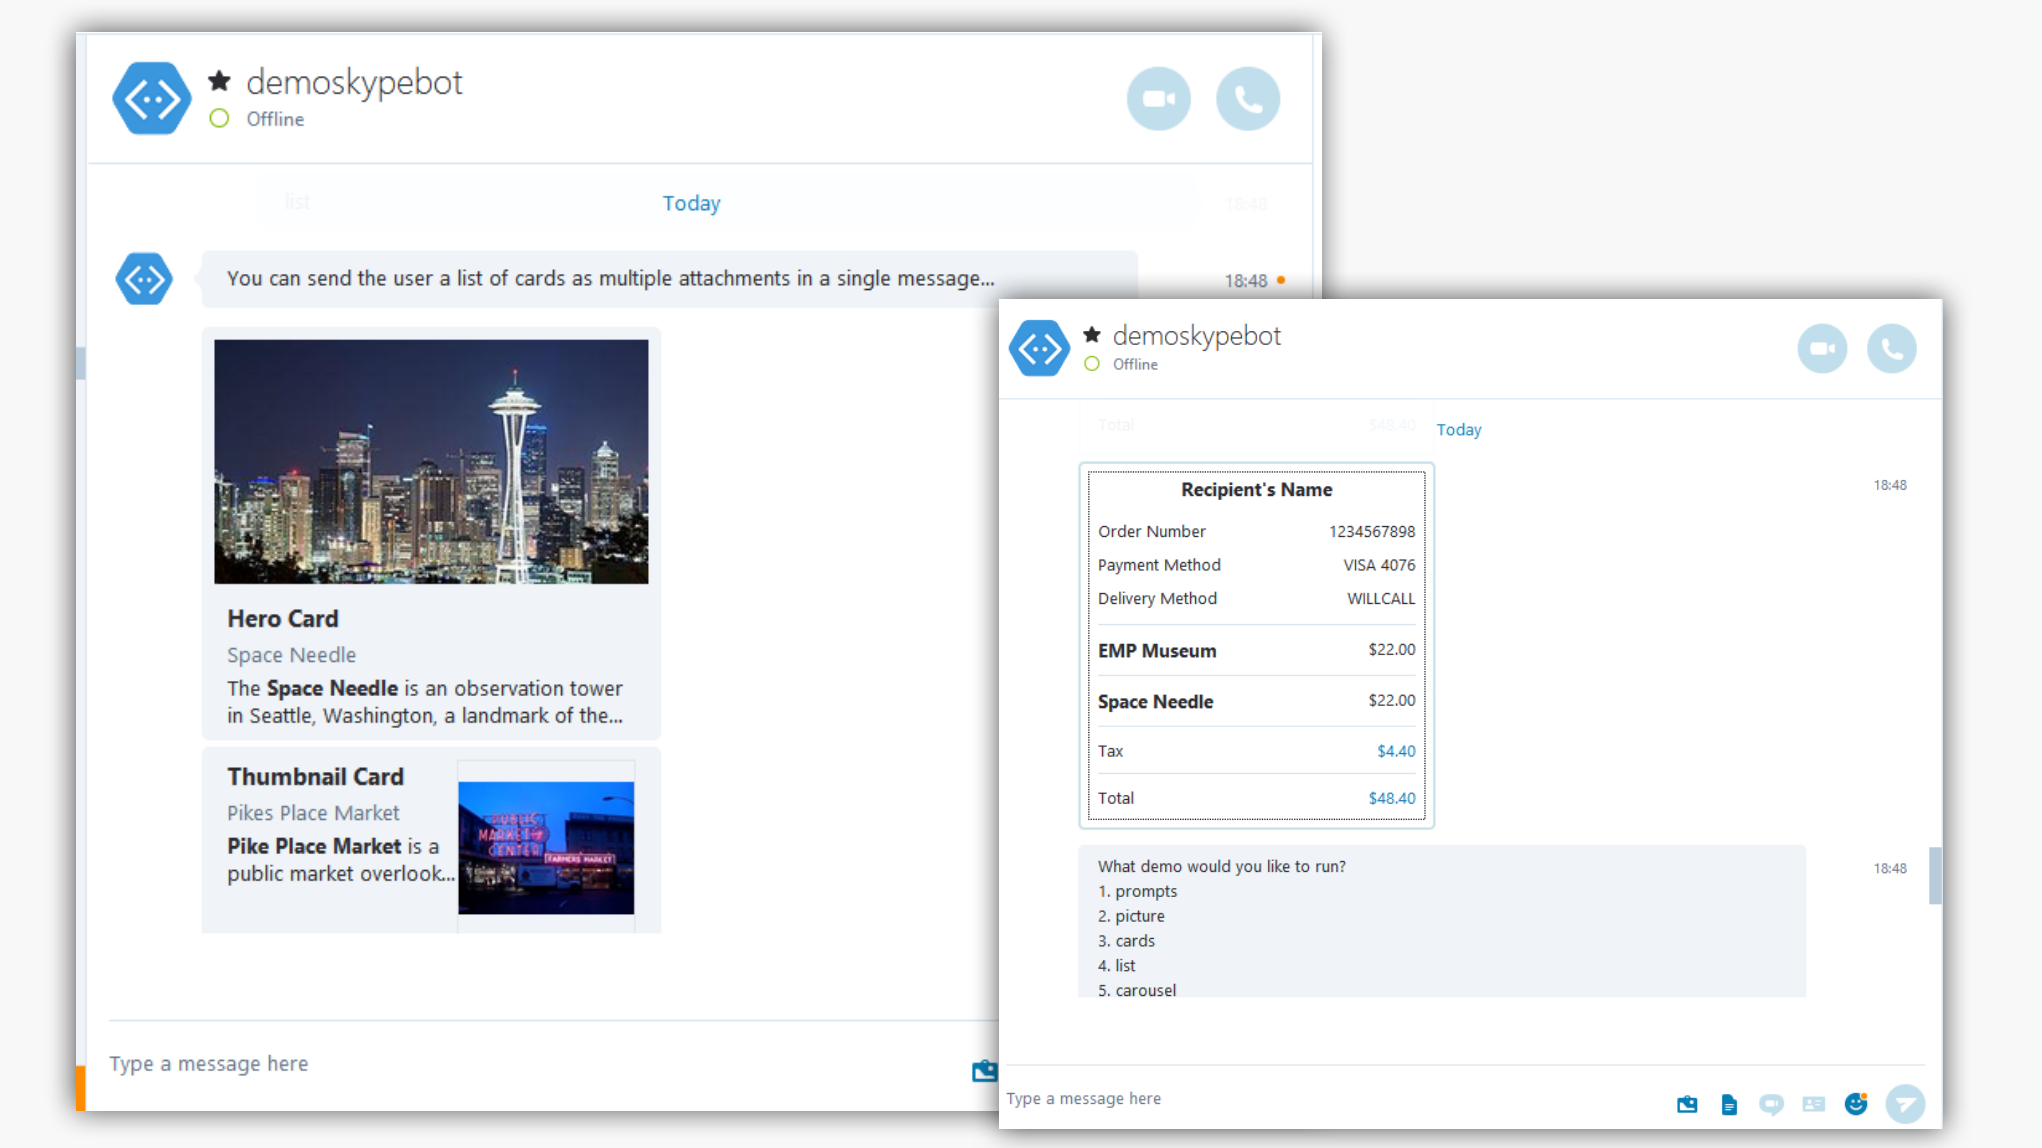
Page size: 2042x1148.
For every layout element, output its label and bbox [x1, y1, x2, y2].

picture [75, 32, 1944, 1130]
